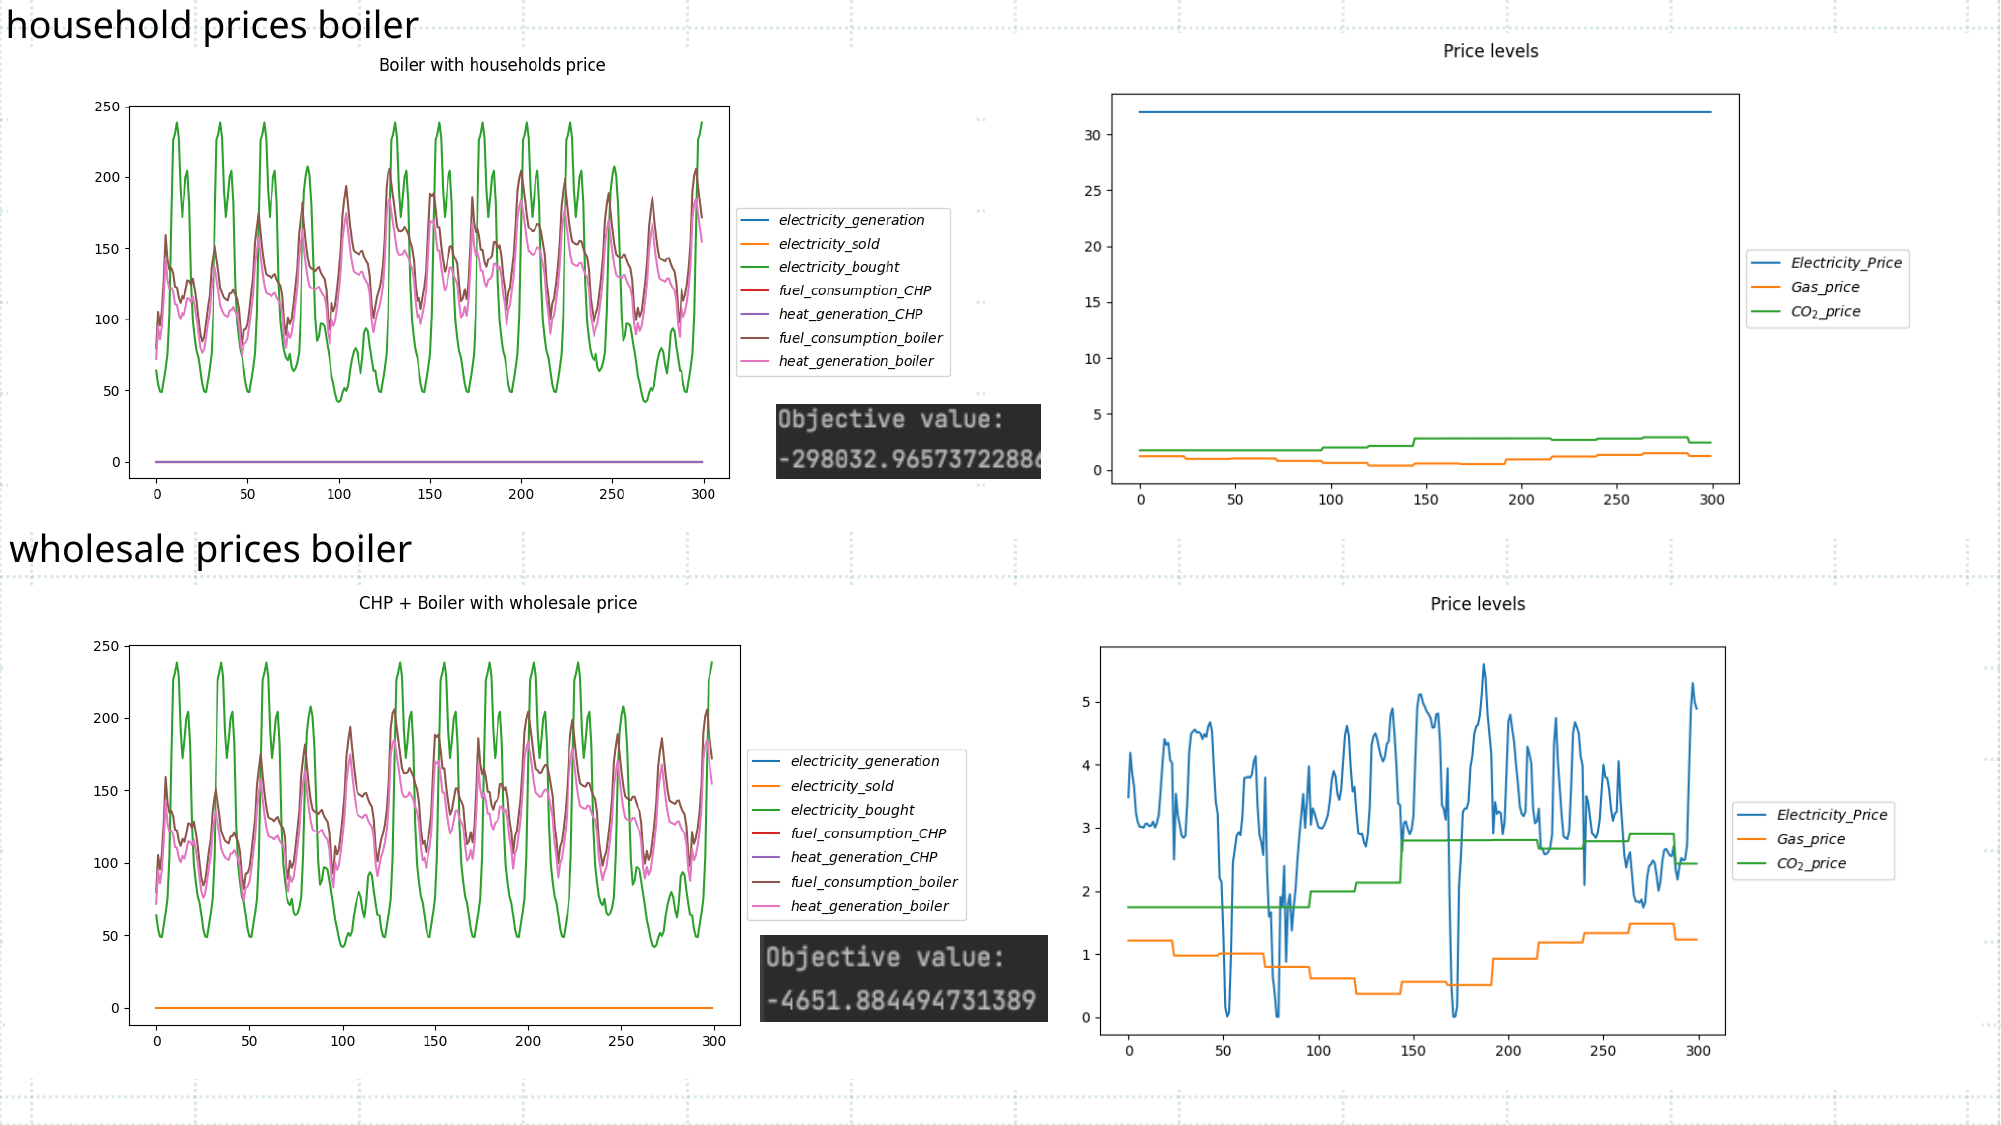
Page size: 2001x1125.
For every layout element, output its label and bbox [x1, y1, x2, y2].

picture [8, 33, 1997, 539]
picture [5, 585, 1982, 1091]
text_box [0, 0, 2000, 1125]
